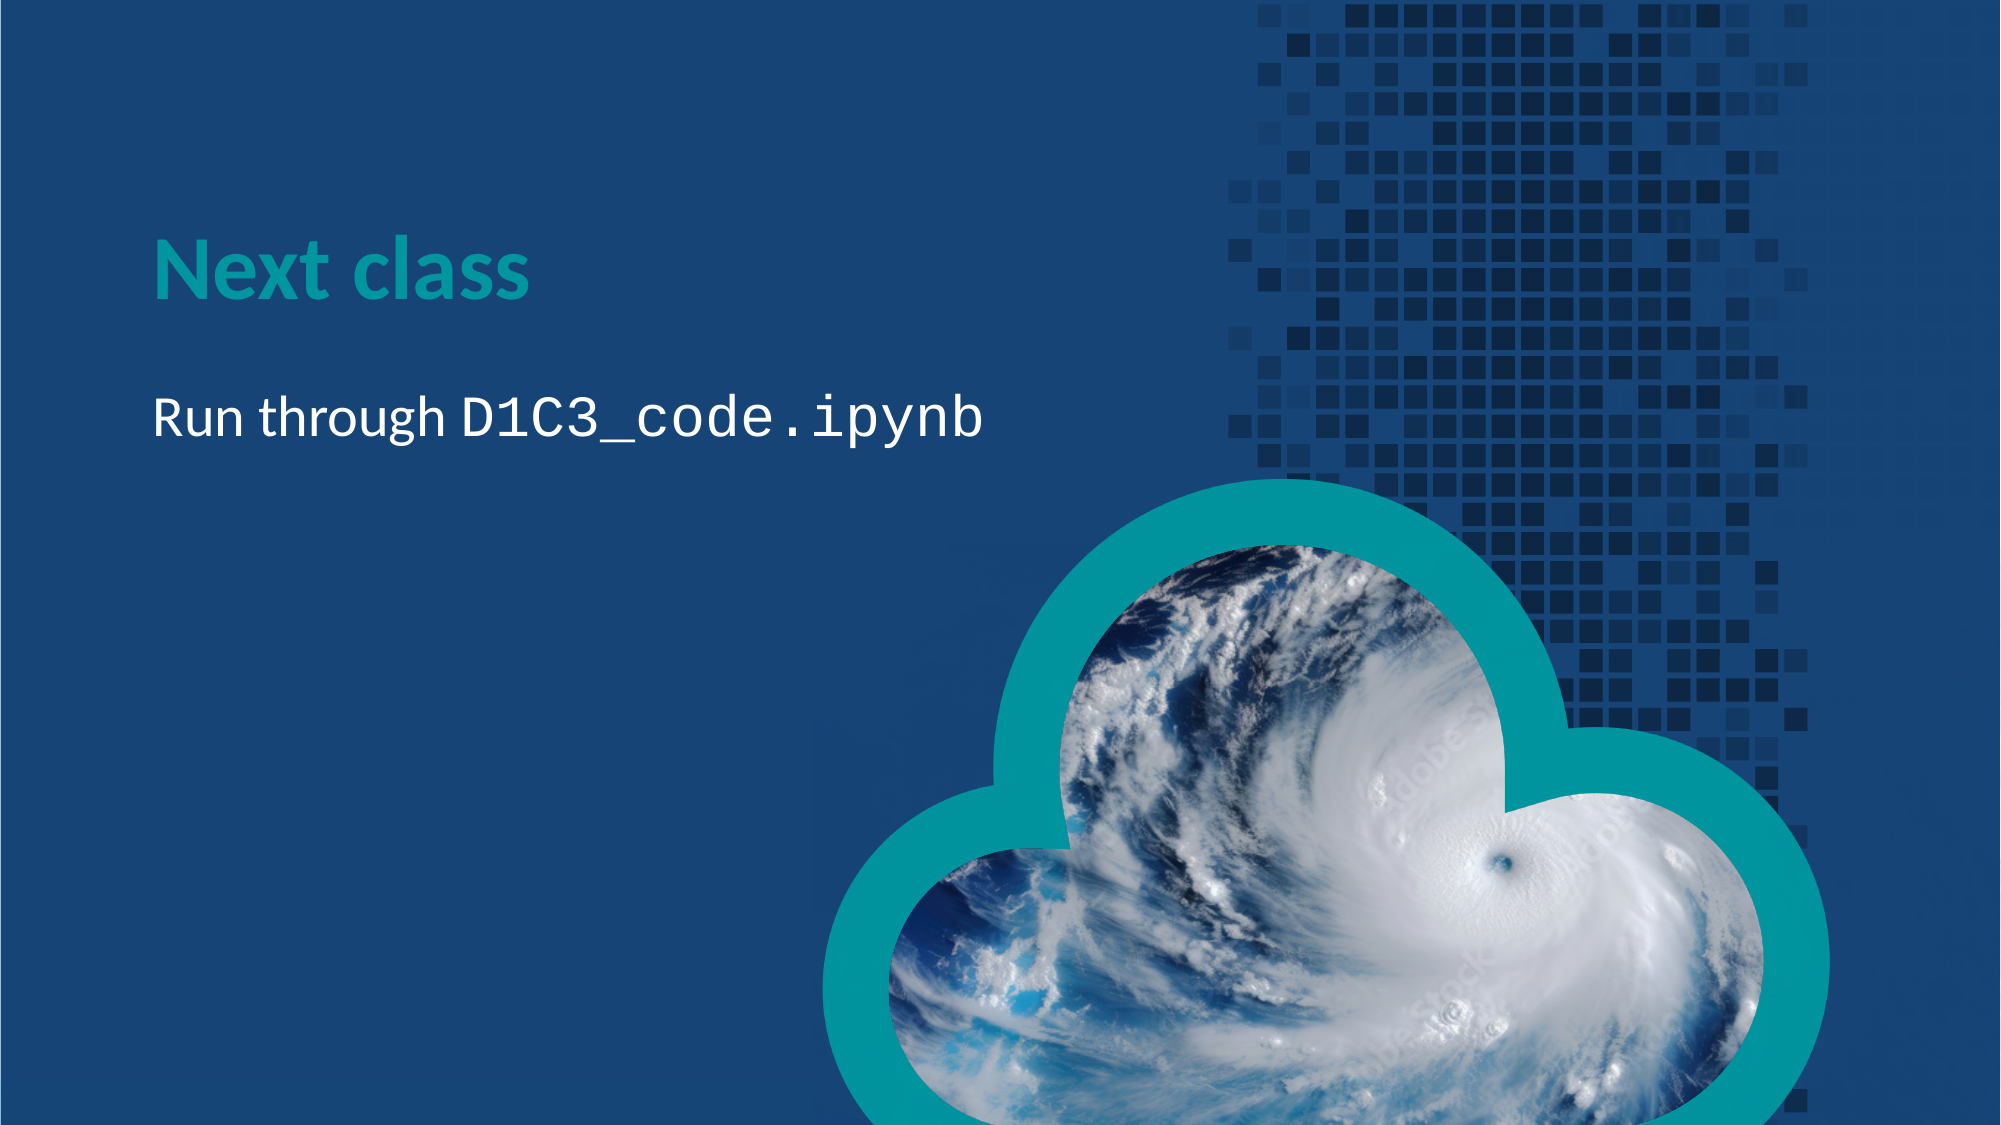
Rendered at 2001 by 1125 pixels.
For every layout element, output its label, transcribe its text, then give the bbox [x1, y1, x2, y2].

list Run through D1C3_code.ipynb [137, 378, 1507, 981]
title Next class [137, 160, 1863, 379]
picture [0, 0, 2001, 1125]
